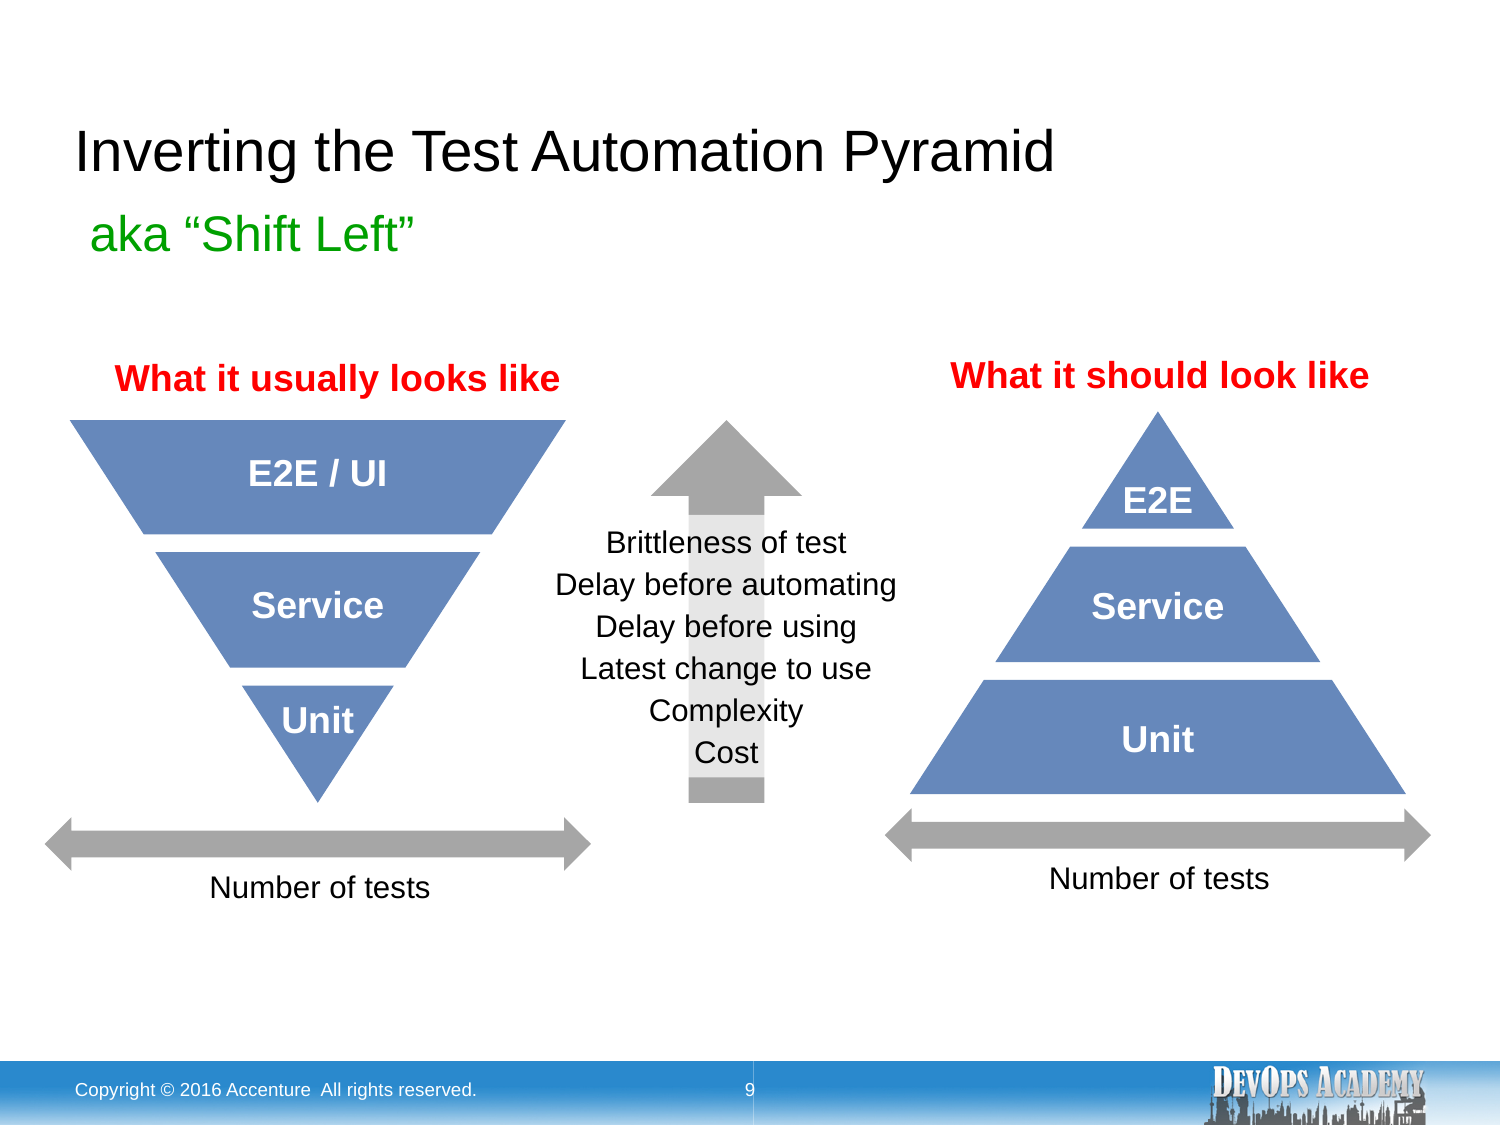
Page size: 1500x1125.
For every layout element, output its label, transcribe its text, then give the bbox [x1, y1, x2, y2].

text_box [44, 343, 1432, 914]
picture [0, 1061, 1500, 1125]
footer Copyright © 2016 Accenture All rights reserved. [74, 1078, 666, 1100]
title Inverting the Test Automation Pyramid [74, 19, 1466, 184]
slide_number 9 [705, 1078, 795, 1100]
text_box aka “Shift Left” [74, 193, 1426, 259]
